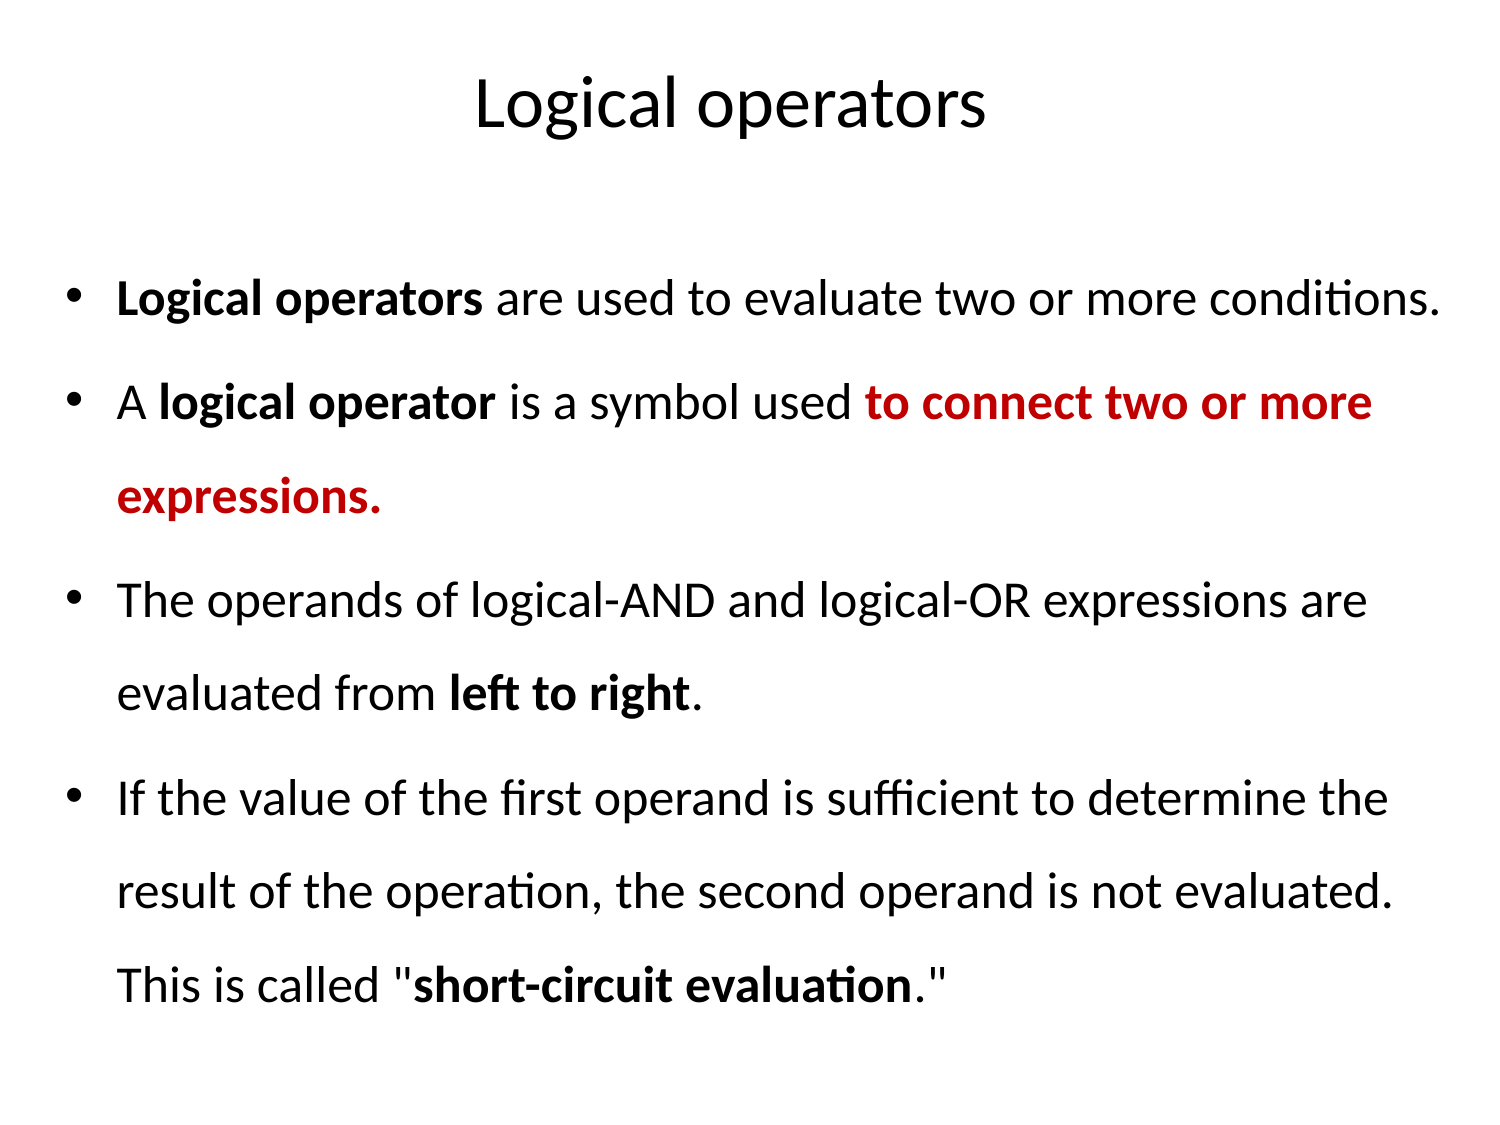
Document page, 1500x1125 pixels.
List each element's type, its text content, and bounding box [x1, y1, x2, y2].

list Logical operators are used to evaluate two or more conditions. A logical operator is a symbol used to connect two or more expressions. The operands of logical-AND and logical-OR expressions are evaluated from left to right. If the value of the first operand is sufficient to determine the result of the operation, the second operand is not evaluated. This is called "short-circuit evaluation." [50, 224, 1463, 1088]
title Logical operators [75, 45, 1388, 150]
